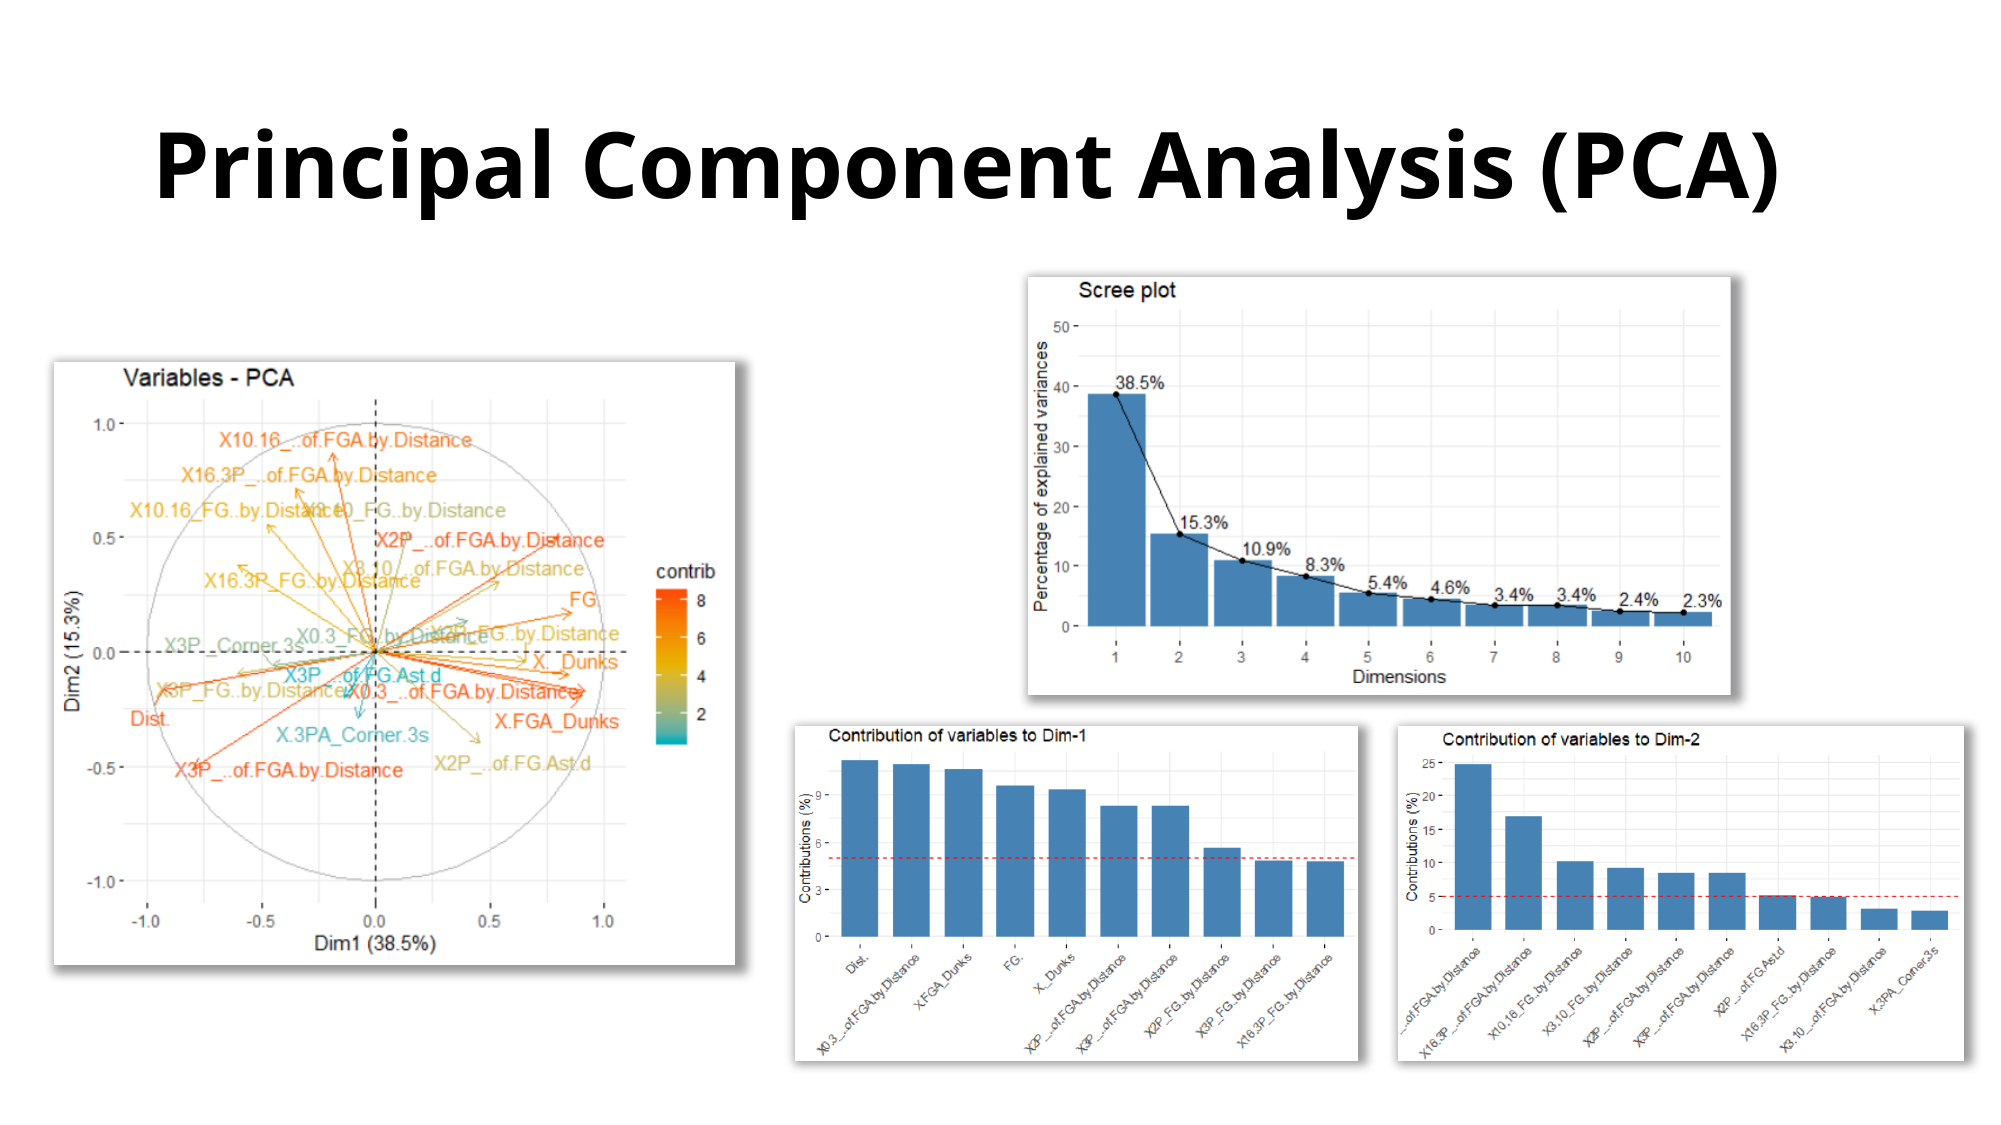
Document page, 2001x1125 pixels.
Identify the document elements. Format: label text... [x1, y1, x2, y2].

title Principal Component Analysis (PCA) [137, 59, 1863, 278]
picture [795, 726, 1358, 1061]
picture [1398, 726, 1964, 1061]
picture [1028, 277, 1731, 695]
picture [54, 362, 735, 965]
